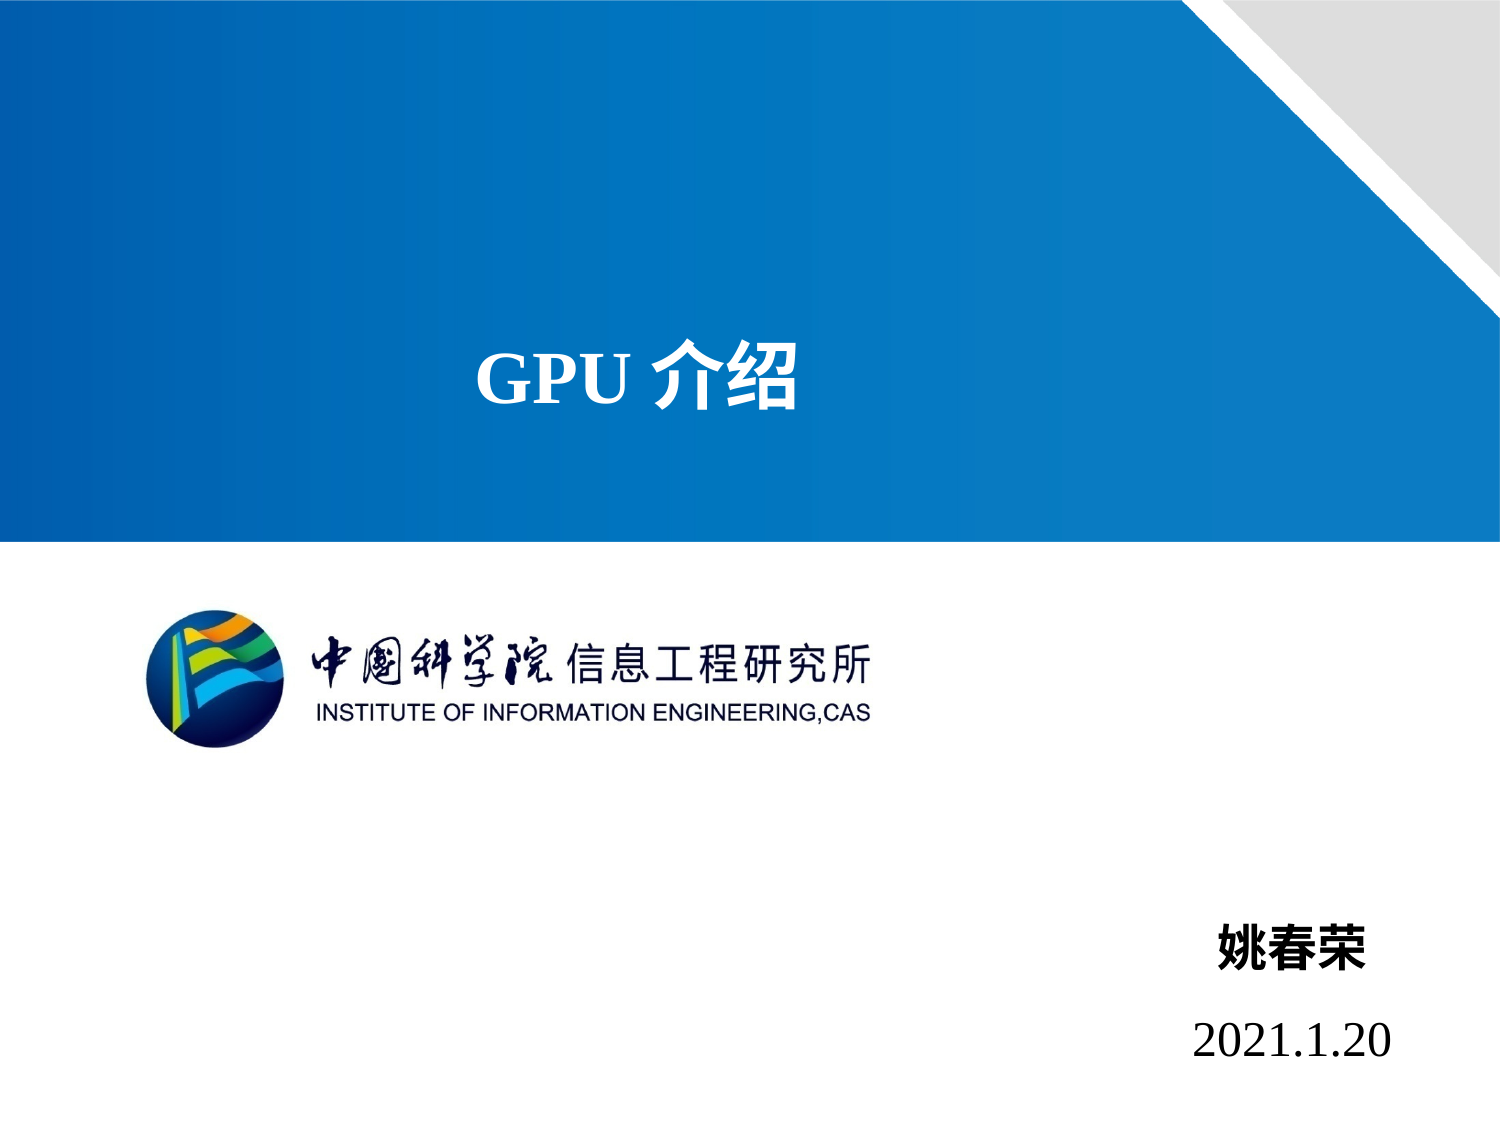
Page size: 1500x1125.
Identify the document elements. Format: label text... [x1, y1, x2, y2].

text_box GPU介绍 [53, 255, 1223, 492]
picture [0, 0, 1500, 1125]
text_box 姚春荣 2021.1.20 [1139, 879, 1445, 1075]
